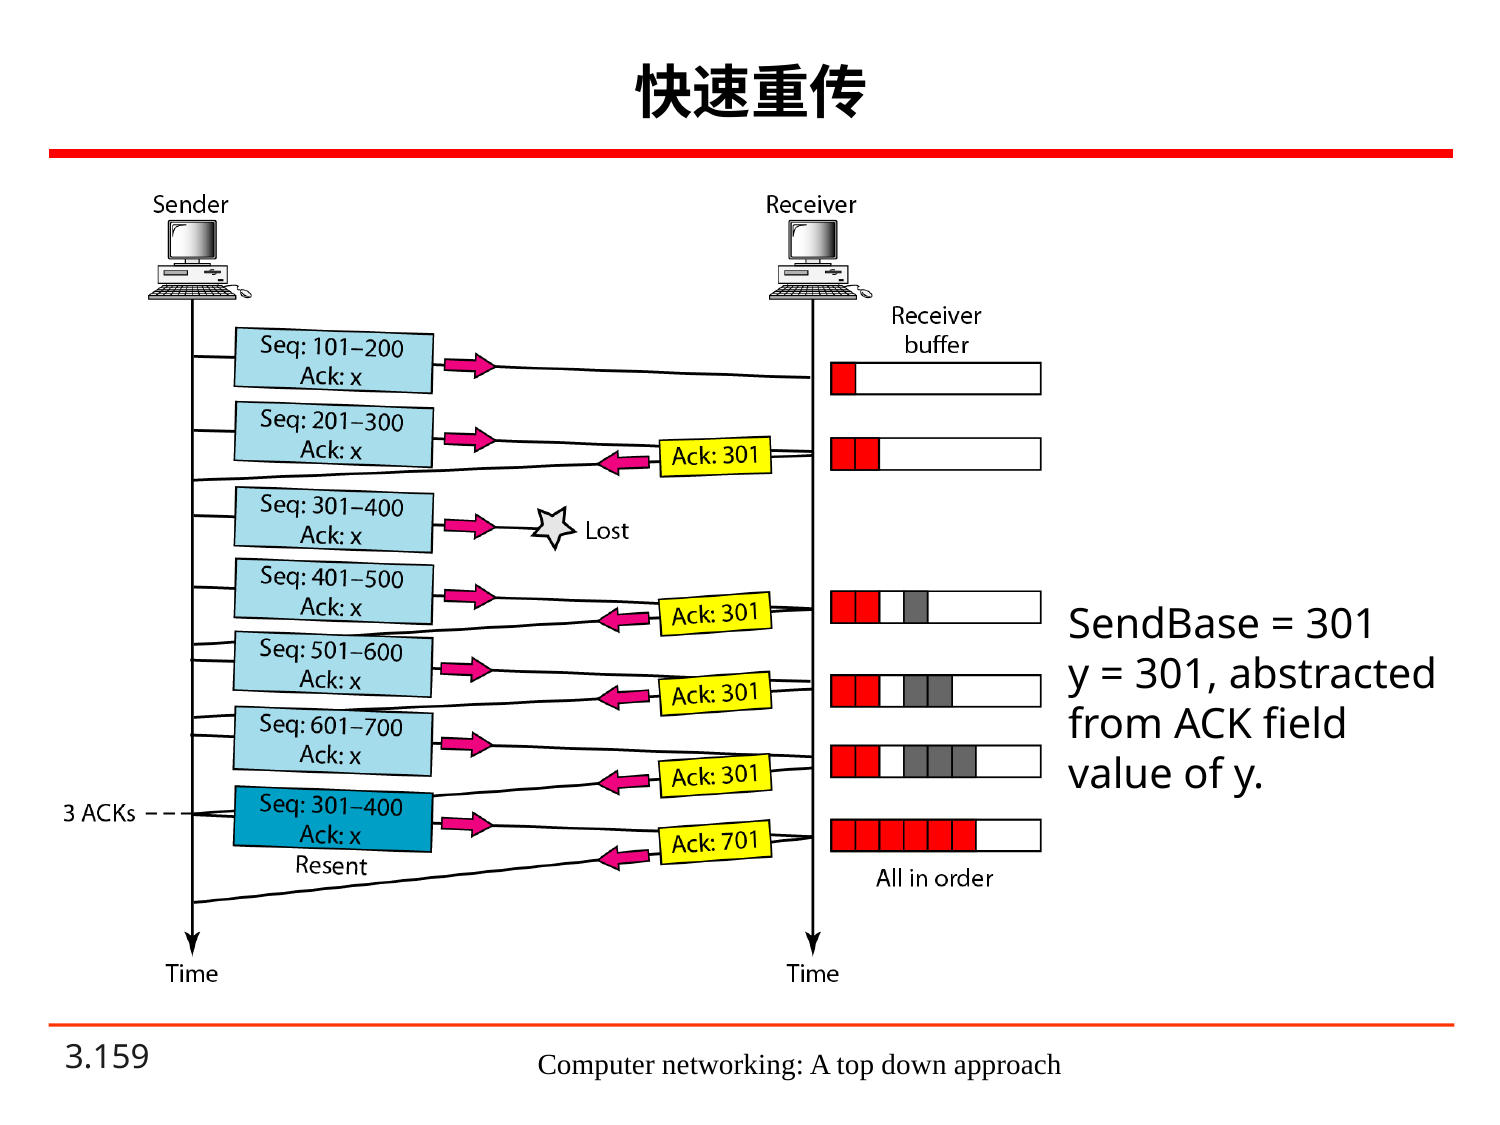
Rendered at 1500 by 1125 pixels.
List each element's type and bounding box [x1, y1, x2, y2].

footer [512, 1037, 1088, 1089]
text_box [1053, 589, 1474, 805]
title [59, 37, 1443, 143]
picture [62, 191, 1042, 989]
